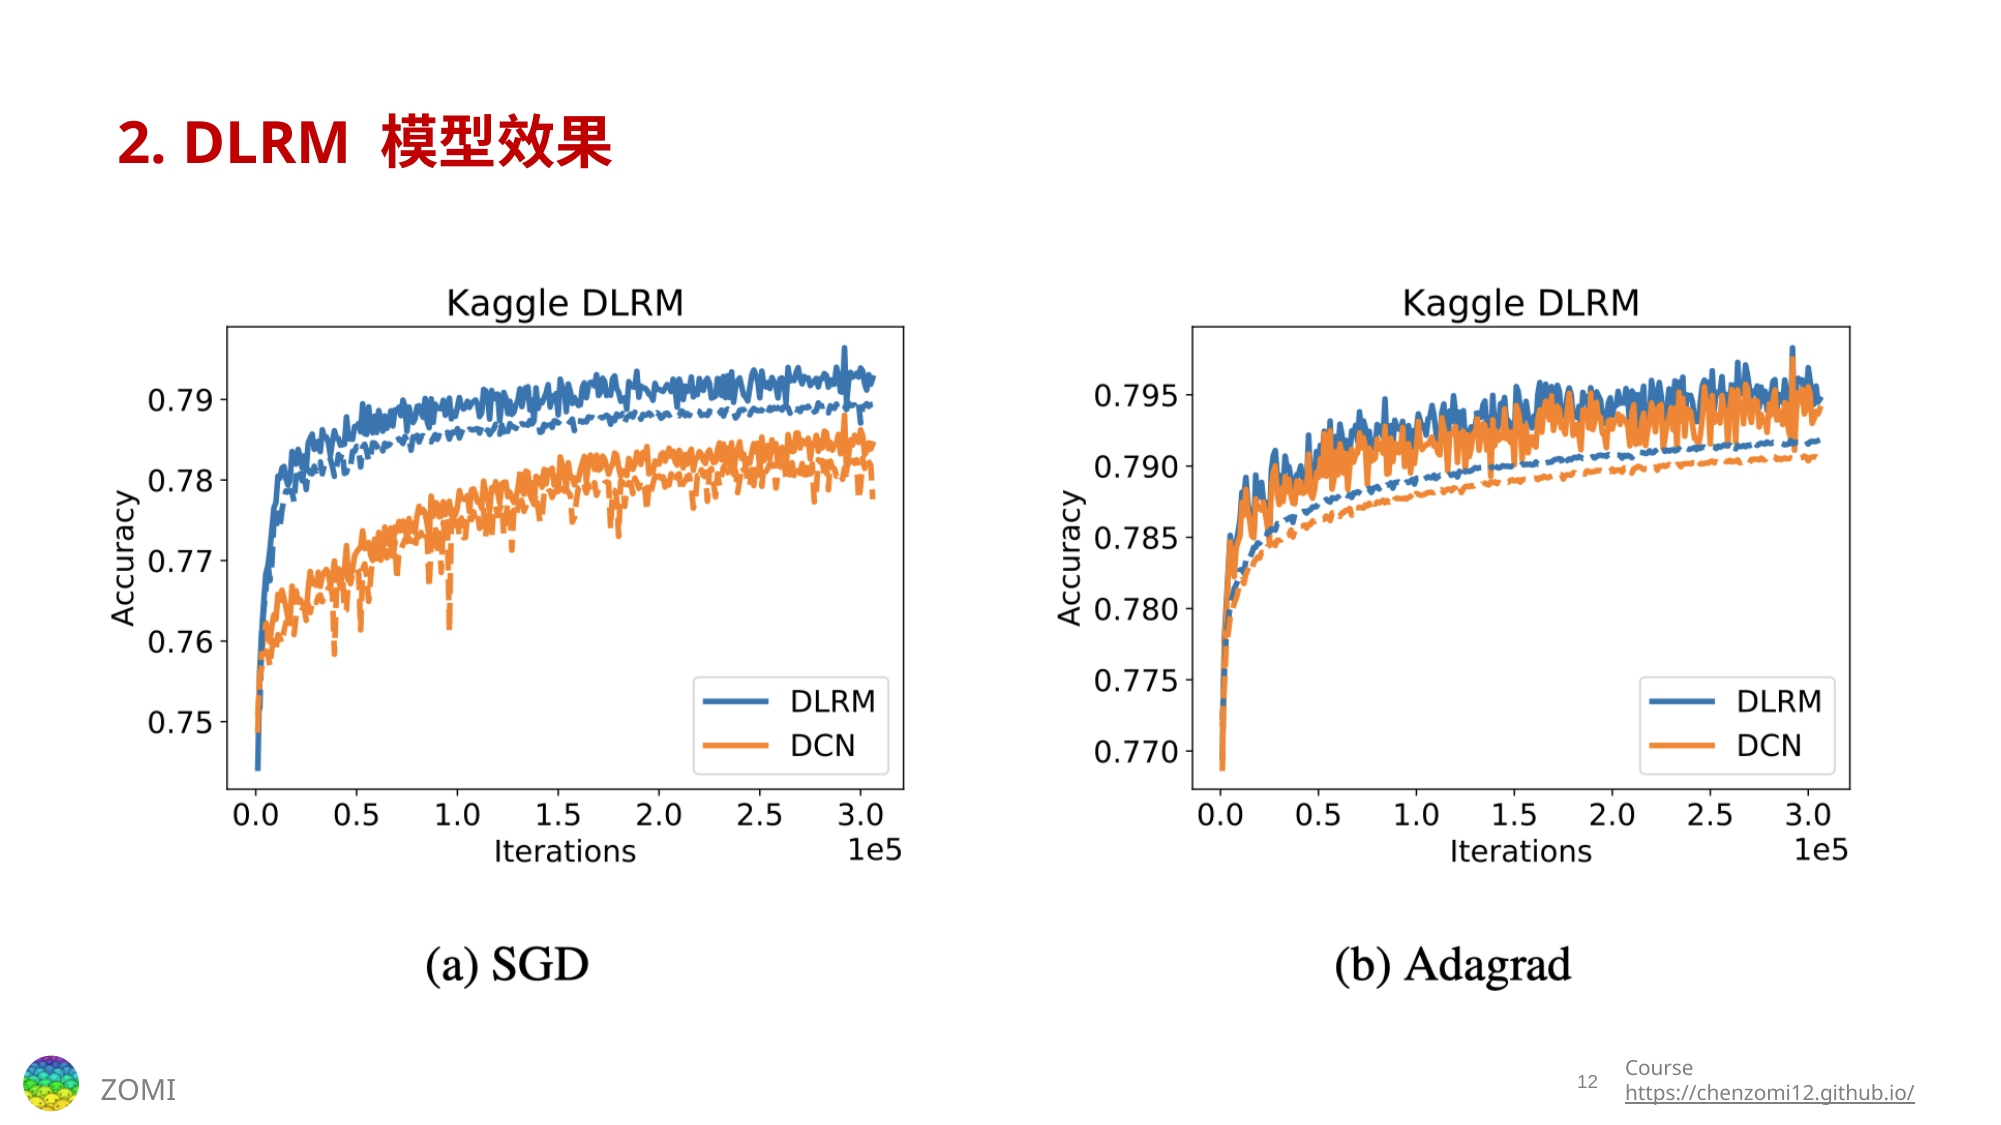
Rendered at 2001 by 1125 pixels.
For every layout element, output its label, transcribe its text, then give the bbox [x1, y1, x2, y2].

picture [97, 243, 1899, 1022]
title 2. DLRM 模型效果 [102, 91, 1901, 189]
picture [24, 1056, 78, 1111]
